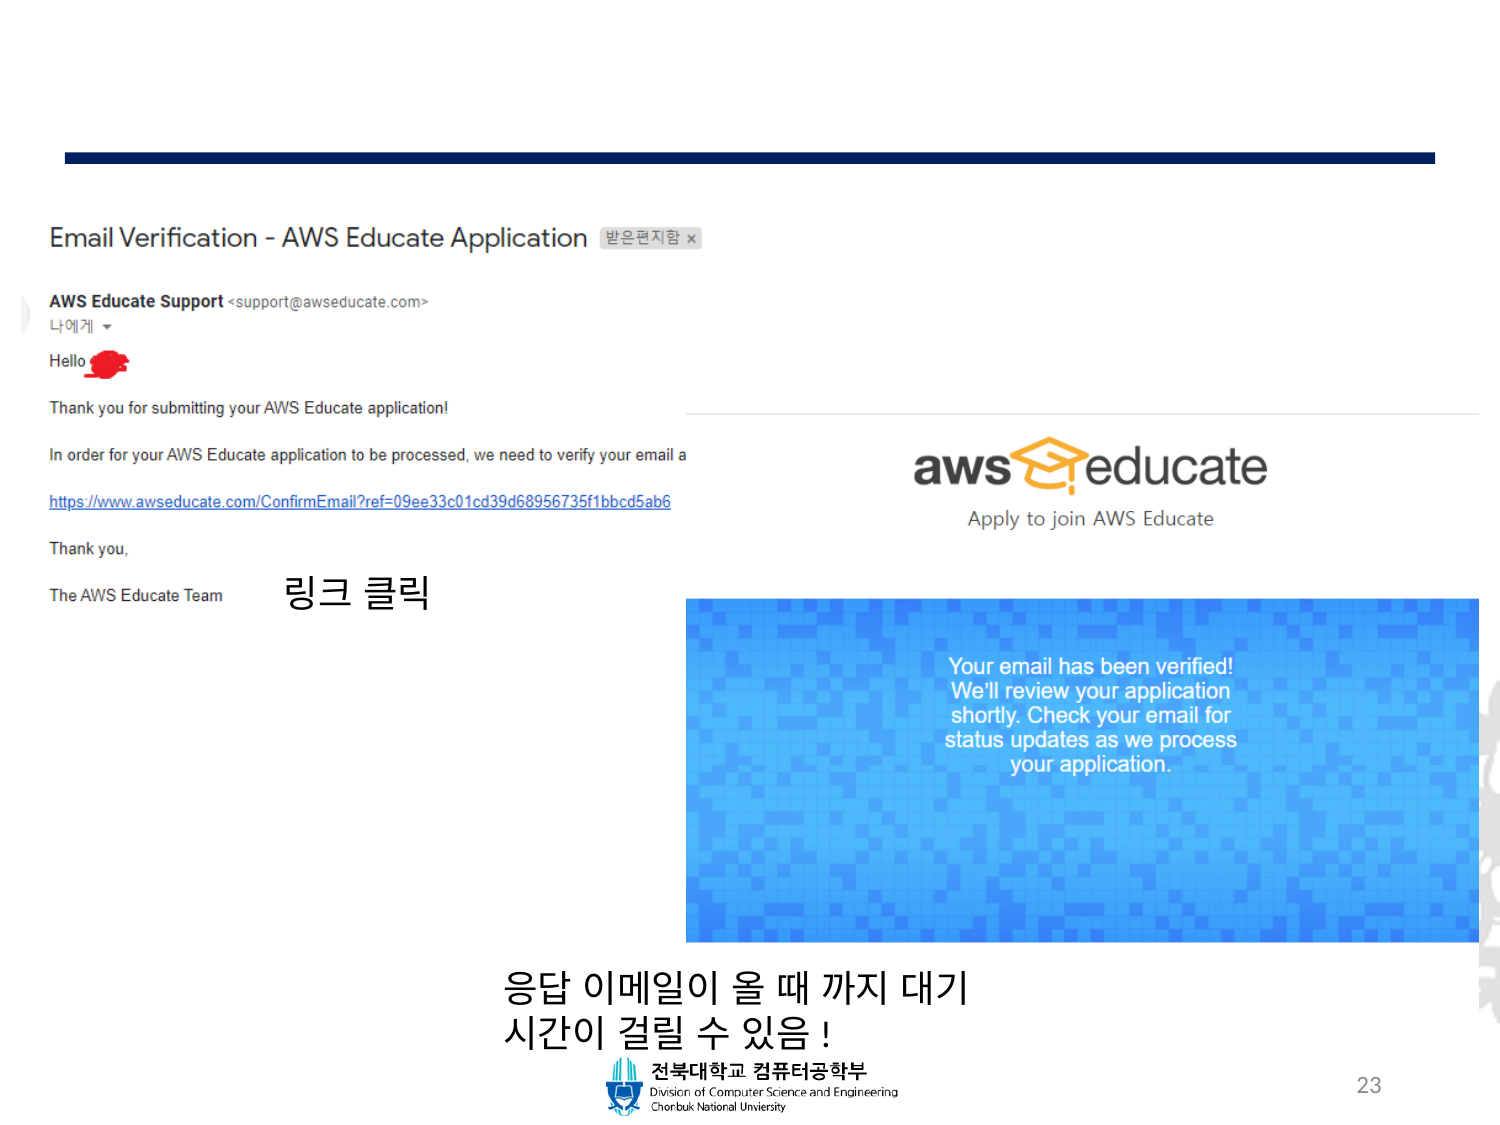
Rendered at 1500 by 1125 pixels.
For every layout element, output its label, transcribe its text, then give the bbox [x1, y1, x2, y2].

picture [20, 200, 1479, 1018]
slide_number 23 [1059, 1057, 1397, 1111]
text_box 응답 이메일이 올 때 까지 대기 시간이 걸릴 수 있음! [488, 957, 985, 1062]
picture [600, 1062, 900, 1116]
